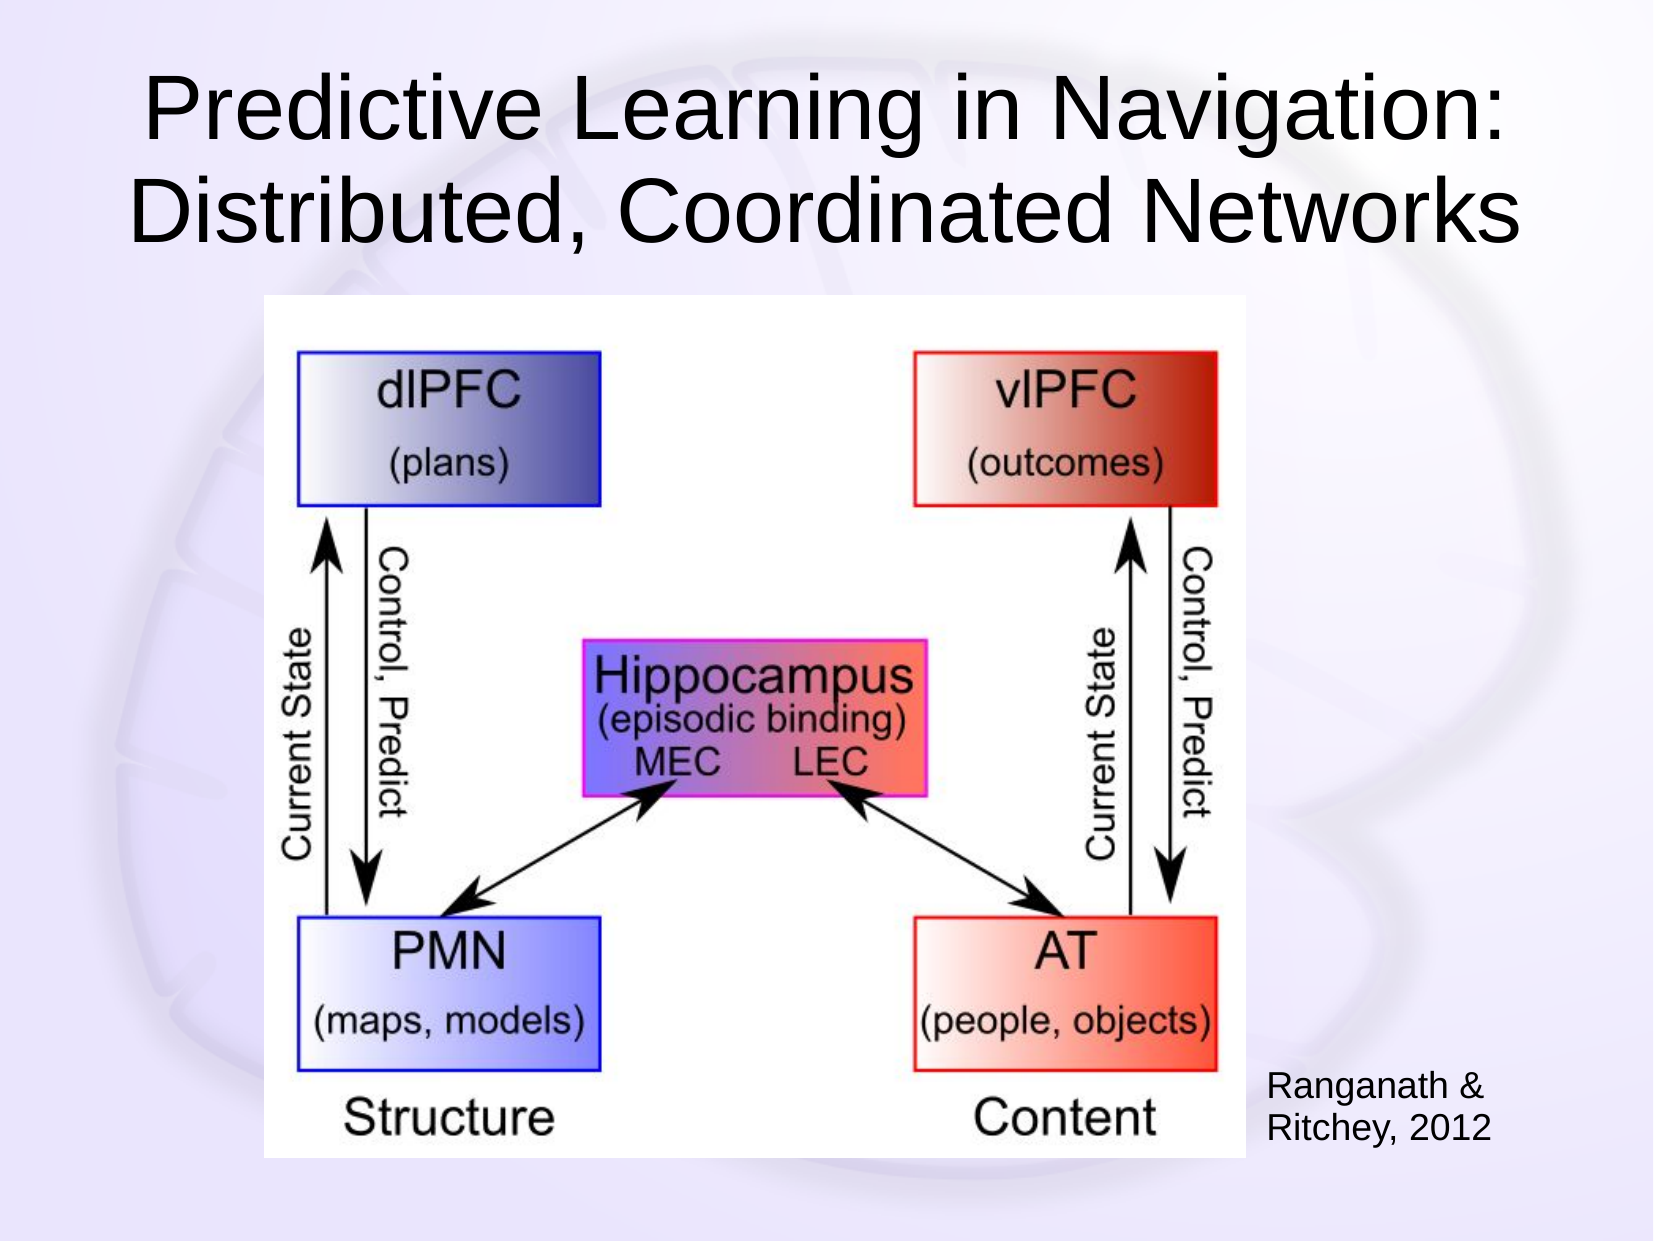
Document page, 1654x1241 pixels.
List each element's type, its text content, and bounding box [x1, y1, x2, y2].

title Predictive Learning in Navigation: Distributed, Coordinated Networks [82, 49, 1571, 271]
picture [0, 0, 1654, 1241]
text_box Ranganath & Ritchey, 2012 [1251, 1057, 1577, 1157]
